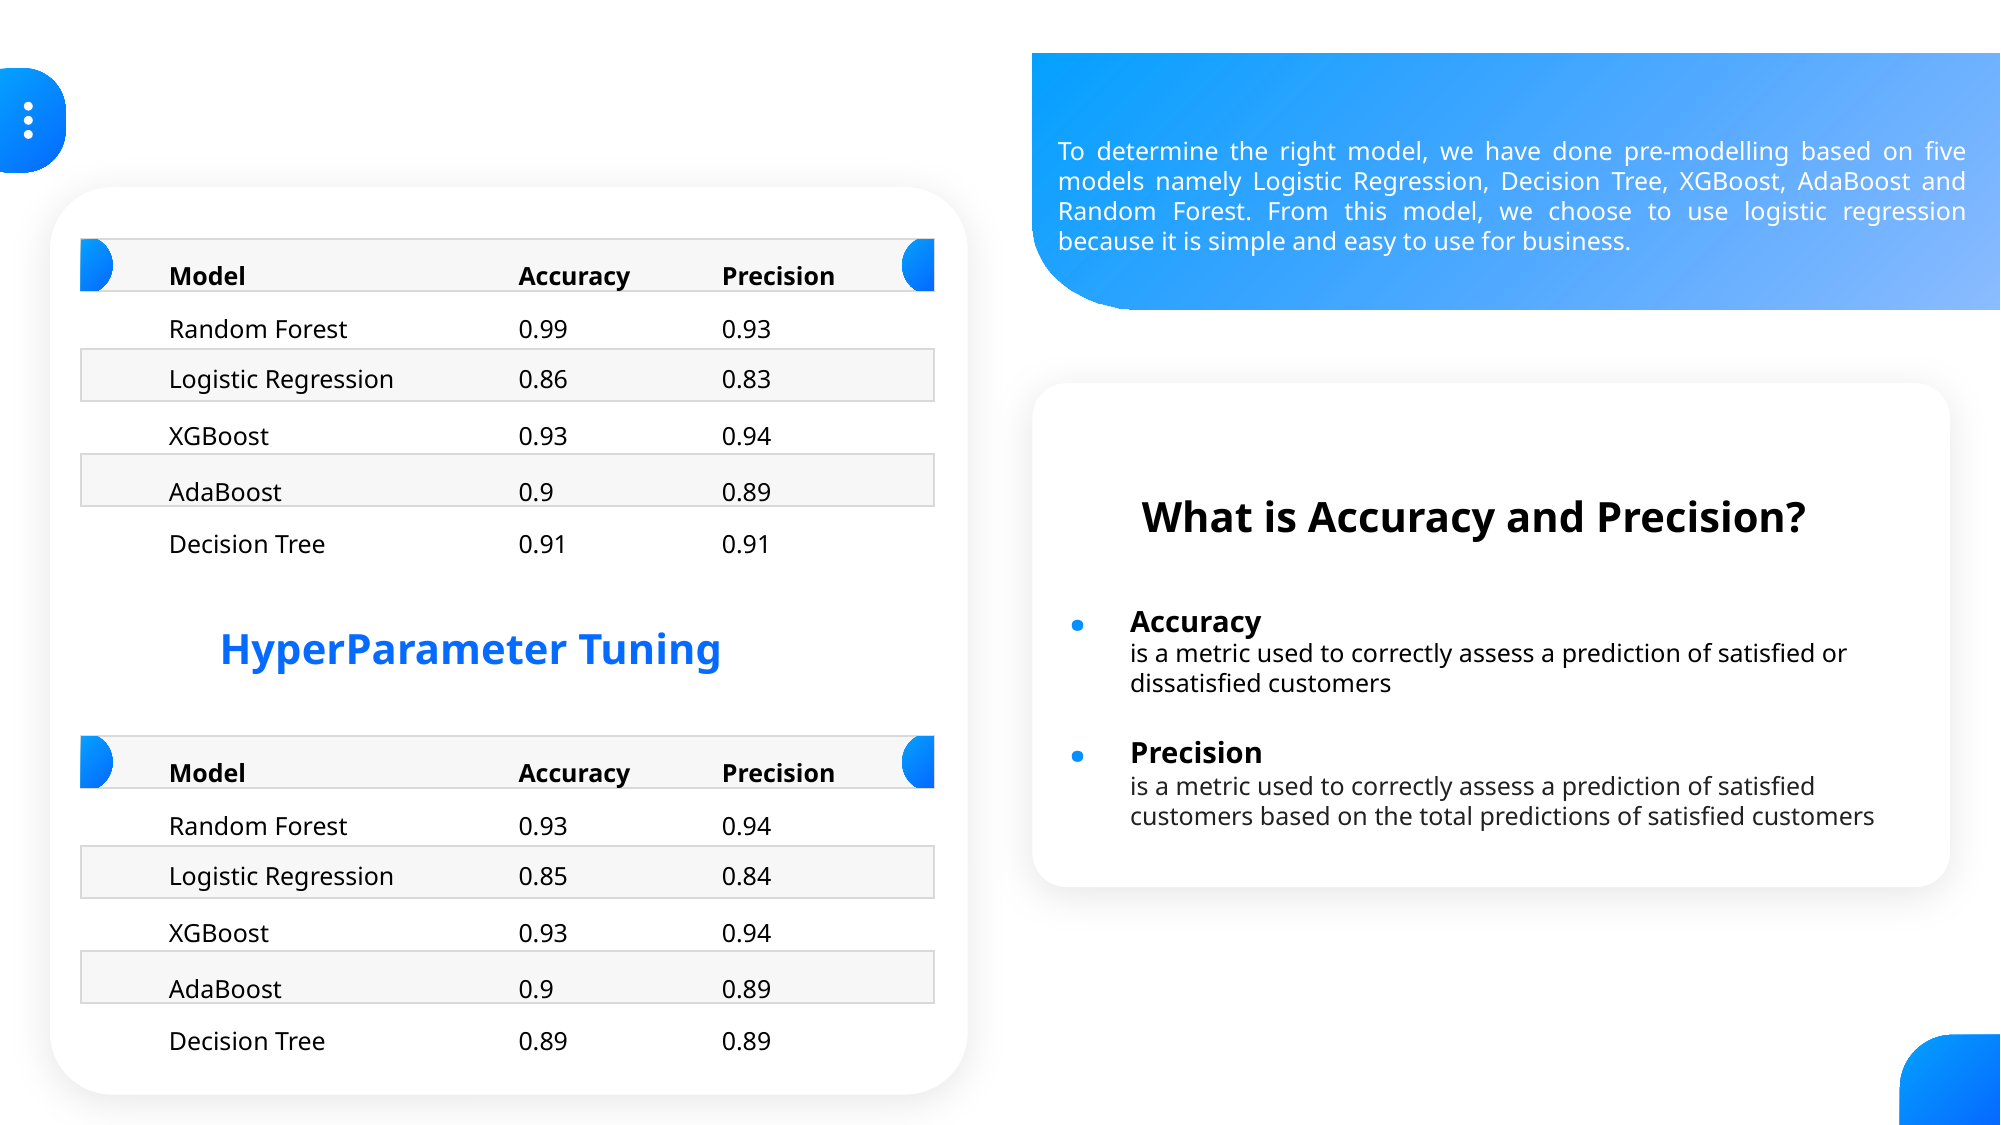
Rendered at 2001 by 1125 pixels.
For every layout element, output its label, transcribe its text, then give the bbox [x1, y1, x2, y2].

text_box To determine the right model, we have done pre-modelling based on five models namely Logistic Regression, Decision Tree, XGBoost, AdaBoost and Random Forest. From this model, we choose to use logistic regression because it is simple and easy to use for business. [1043, 128, 1983, 263]
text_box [80, 238, 934, 562]
text_box [48, 186, 969, 1096]
text_box [0, 67, 67, 174]
text_box [1031, 52, 1455, 311]
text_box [23, 101, 33, 139]
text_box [80, 735, 934, 1059]
text_box HyperParameter Tuning [204, 615, 810, 681]
text_box [1031, 382, 1952, 889]
text_box [1239, 52, 2000, 311]
text_box [1898, 1033, 2000, 1125]
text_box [1054, 482, 1950, 840]
